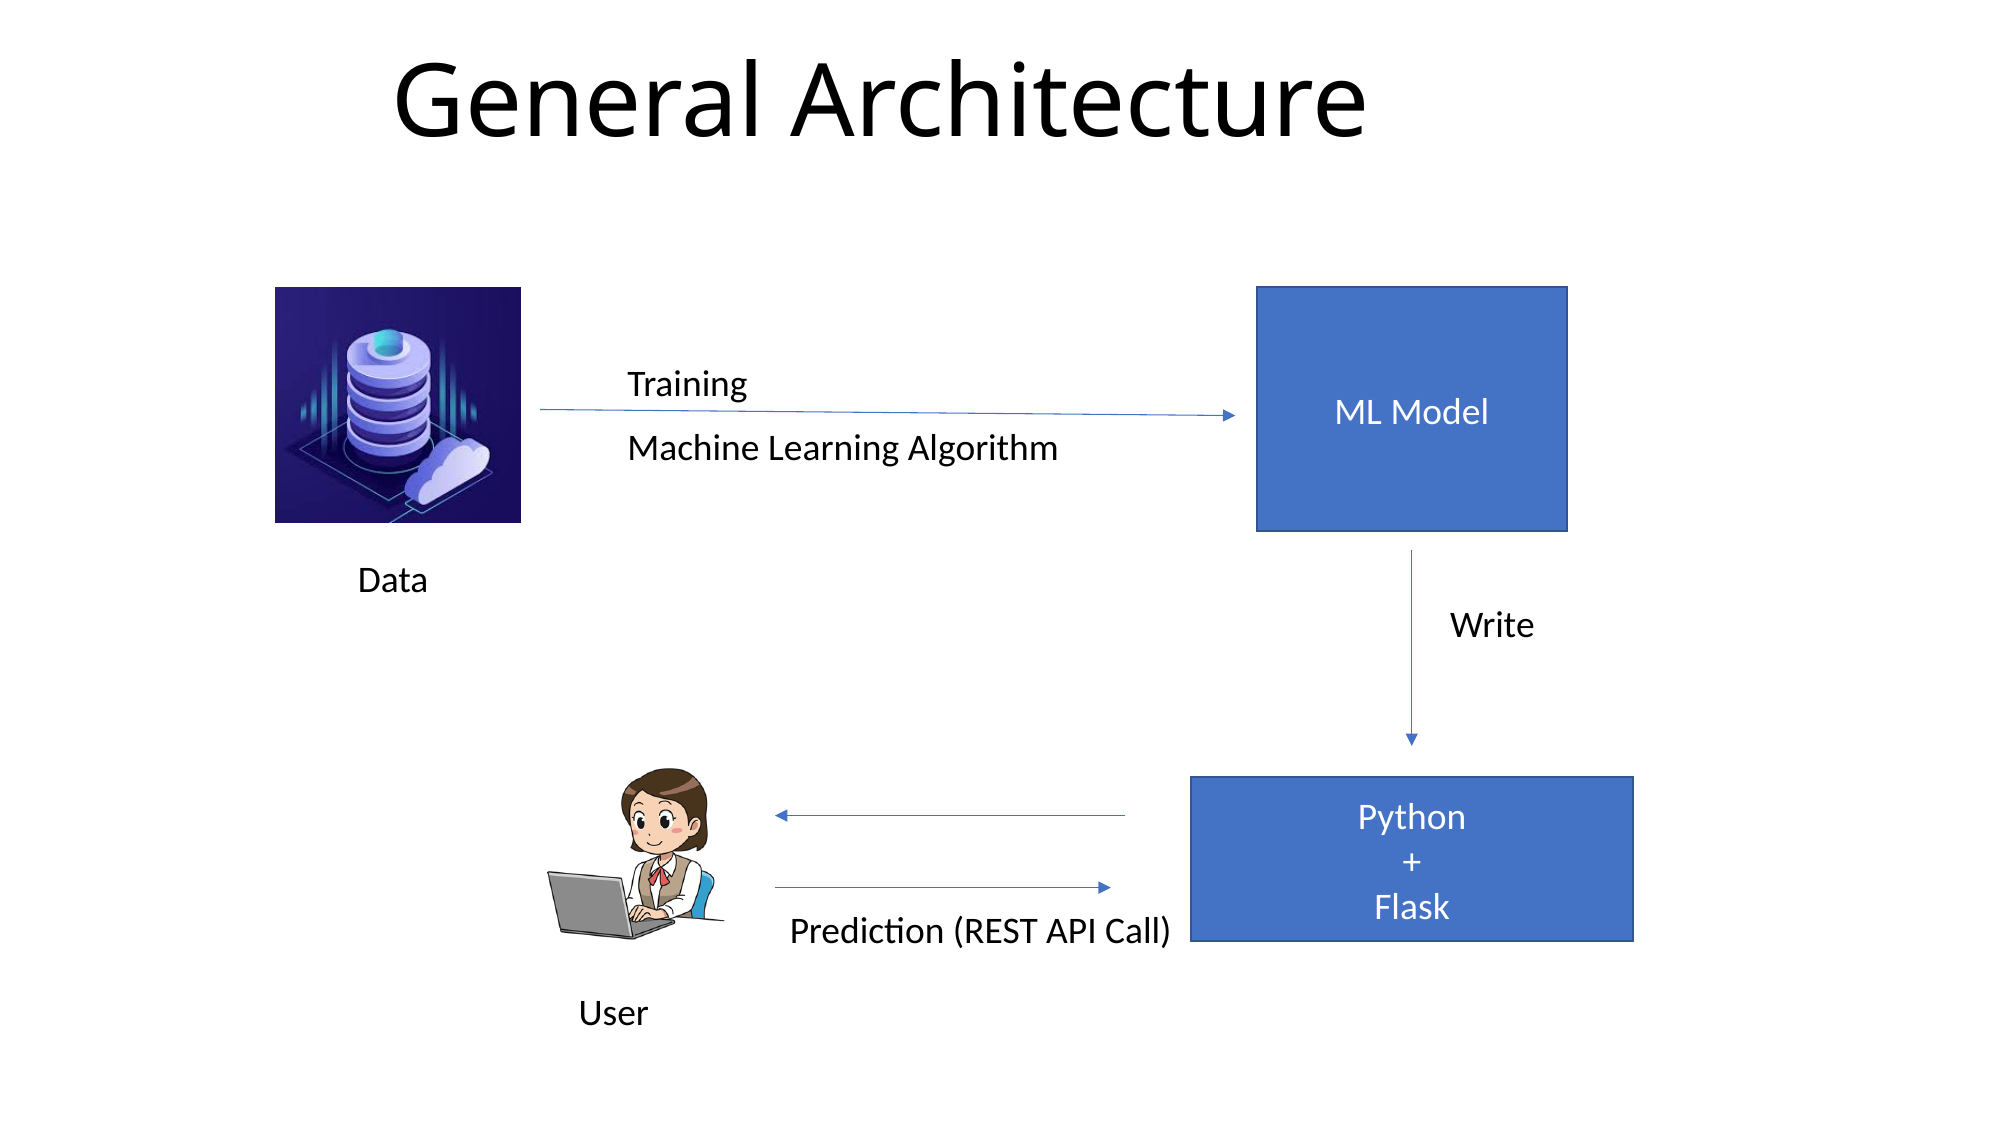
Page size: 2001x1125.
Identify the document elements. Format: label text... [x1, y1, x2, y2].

picture [547, 764, 725, 942]
text_box Data [343, 547, 503, 608]
text_box Prediction (REST API Call) [774, 898, 1192, 959]
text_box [540, 409, 1236, 416]
text_box User [563, 980, 725, 1041]
text_box Training [612, 352, 1180, 409]
title General Architecture [154, 41, 1634, 166]
text_box ML Model [1256, 286, 1568, 532]
text_box Machine Learning Algorithm [612, 416, 1180, 476]
text_box Write [1435, 592, 1634, 653]
text_box Python + Flask [1190, 776, 1634, 942]
picture [275, 287, 521, 523]
